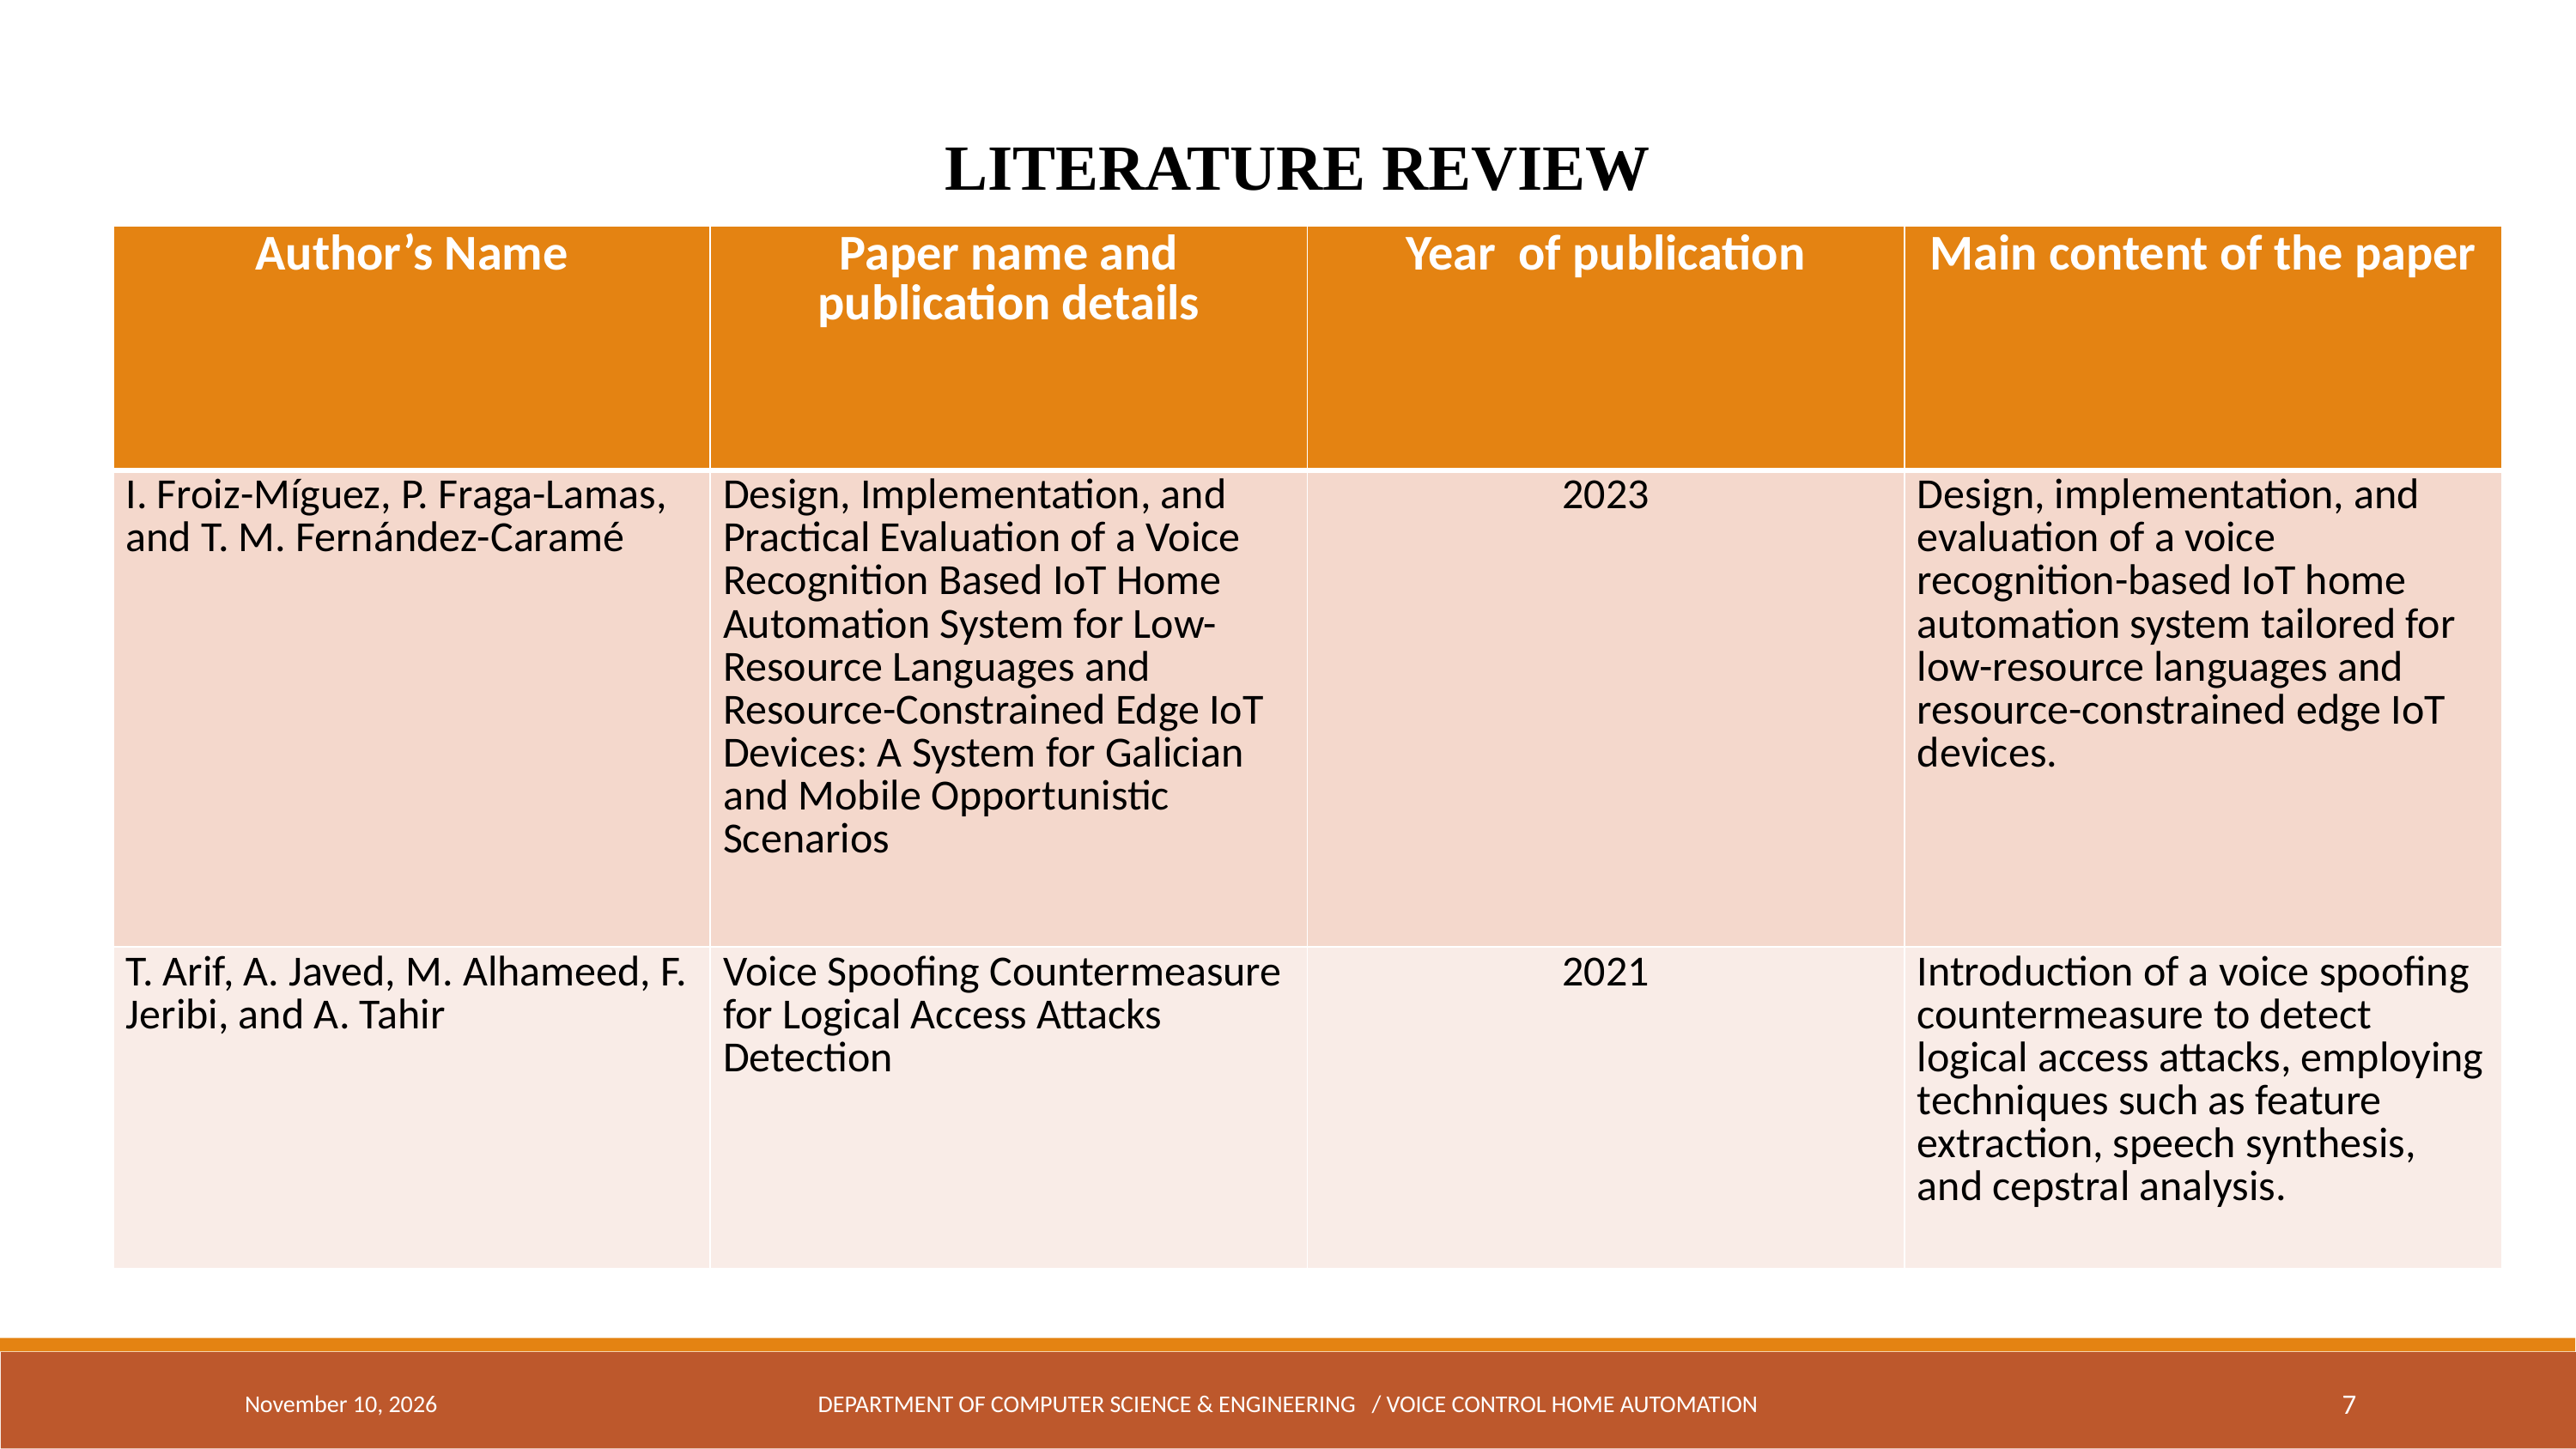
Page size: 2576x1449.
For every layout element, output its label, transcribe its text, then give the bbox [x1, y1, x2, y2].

table_header Paper name and publication details [711, 227, 1307, 468]
table_header Main content of the paper [1905, 227, 2501, 468]
table_header Author’s Name [114, 227, 709, 468]
table_cell Design, implementation, and evaluation of a voice recognition-based IoT home automation system tailored for low-resource languages and resource-constrained edge IoT devices. [1905, 473, 2501, 946]
table_cell T. Arif, A. Javed, M. Alhameed, F. Jeribi, and A. Tahir [114, 948, 709, 1268]
table_cell Voice Spoofing Countermeasure for Logical Access Attacks Detection [711, 948, 1307, 1268]
table_header Year of publication [1308, 227, 1904, 468]
footer DEPARTMENT OF COMPUTER SCIENCE & ENGINEERING / Voice Control Home Automation [779, 1364, 1798, 1442]
table_cell Design, Implementation, and Practical Evaluation of a Voice Recognition Based IoT Home Automation System for Low-Resource Languages and Resource-Constrained Edge IoT Devices: A System for Galician and Mobile Opportunistic Scenarios [711, 473, 1307, 946]
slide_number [232, 1364, 755, 1442]
table_cell Introduction of a voice spoofing countermeasure to detect logical access attacks, employing techniques such as feature extraction, speech synthesis, and cepstral analysis. [1905, 948, 2501, 1268]
table_cell 2023 [1308, 473, 1904, 946]
slide_number 7 [2092, 1364, 2369, 1442]
table_cell I. Froiz-Míguez, P. Fraga-Lamas, and T. M. Fernández-Caramé [114, 473, 709, 946]
text_box LITERATURE REVIEW [77, 81, 2453, 210]
table_cell 2021 [1308, 948, 1904, 1268]
